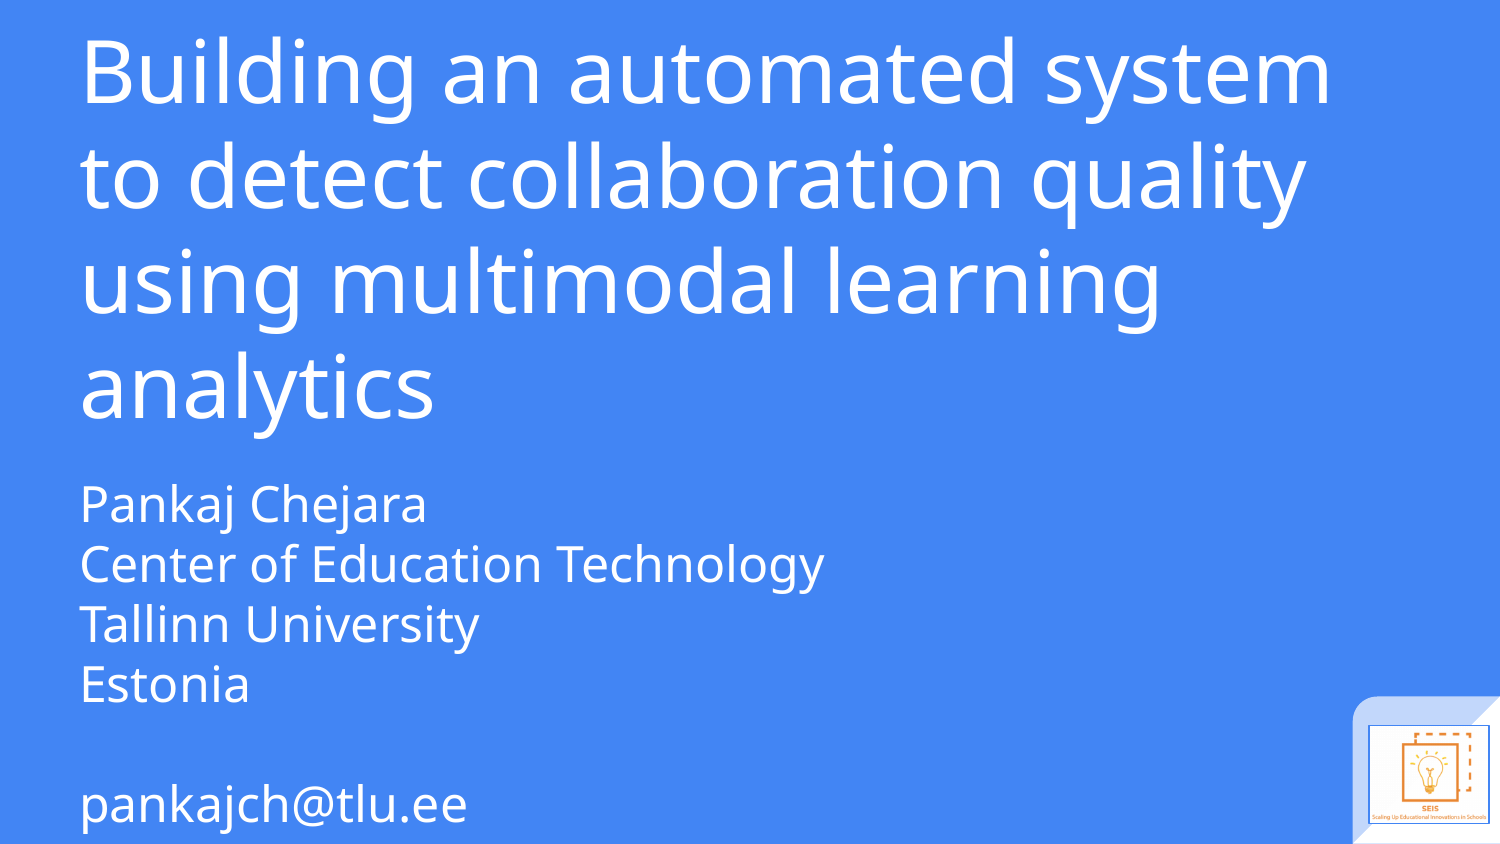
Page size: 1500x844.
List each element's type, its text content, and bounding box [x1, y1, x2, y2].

subtitle Pankaj Chejara Center of Education Technology Tallinn University Estonia pankajch@tlu.ee [64, 457, 1413, 529]
title Building an automated system to detect collaboration quality using multimodal learning analytics [64, 298, 1413, 452]
picture [1369, 725, 1489, 824]
